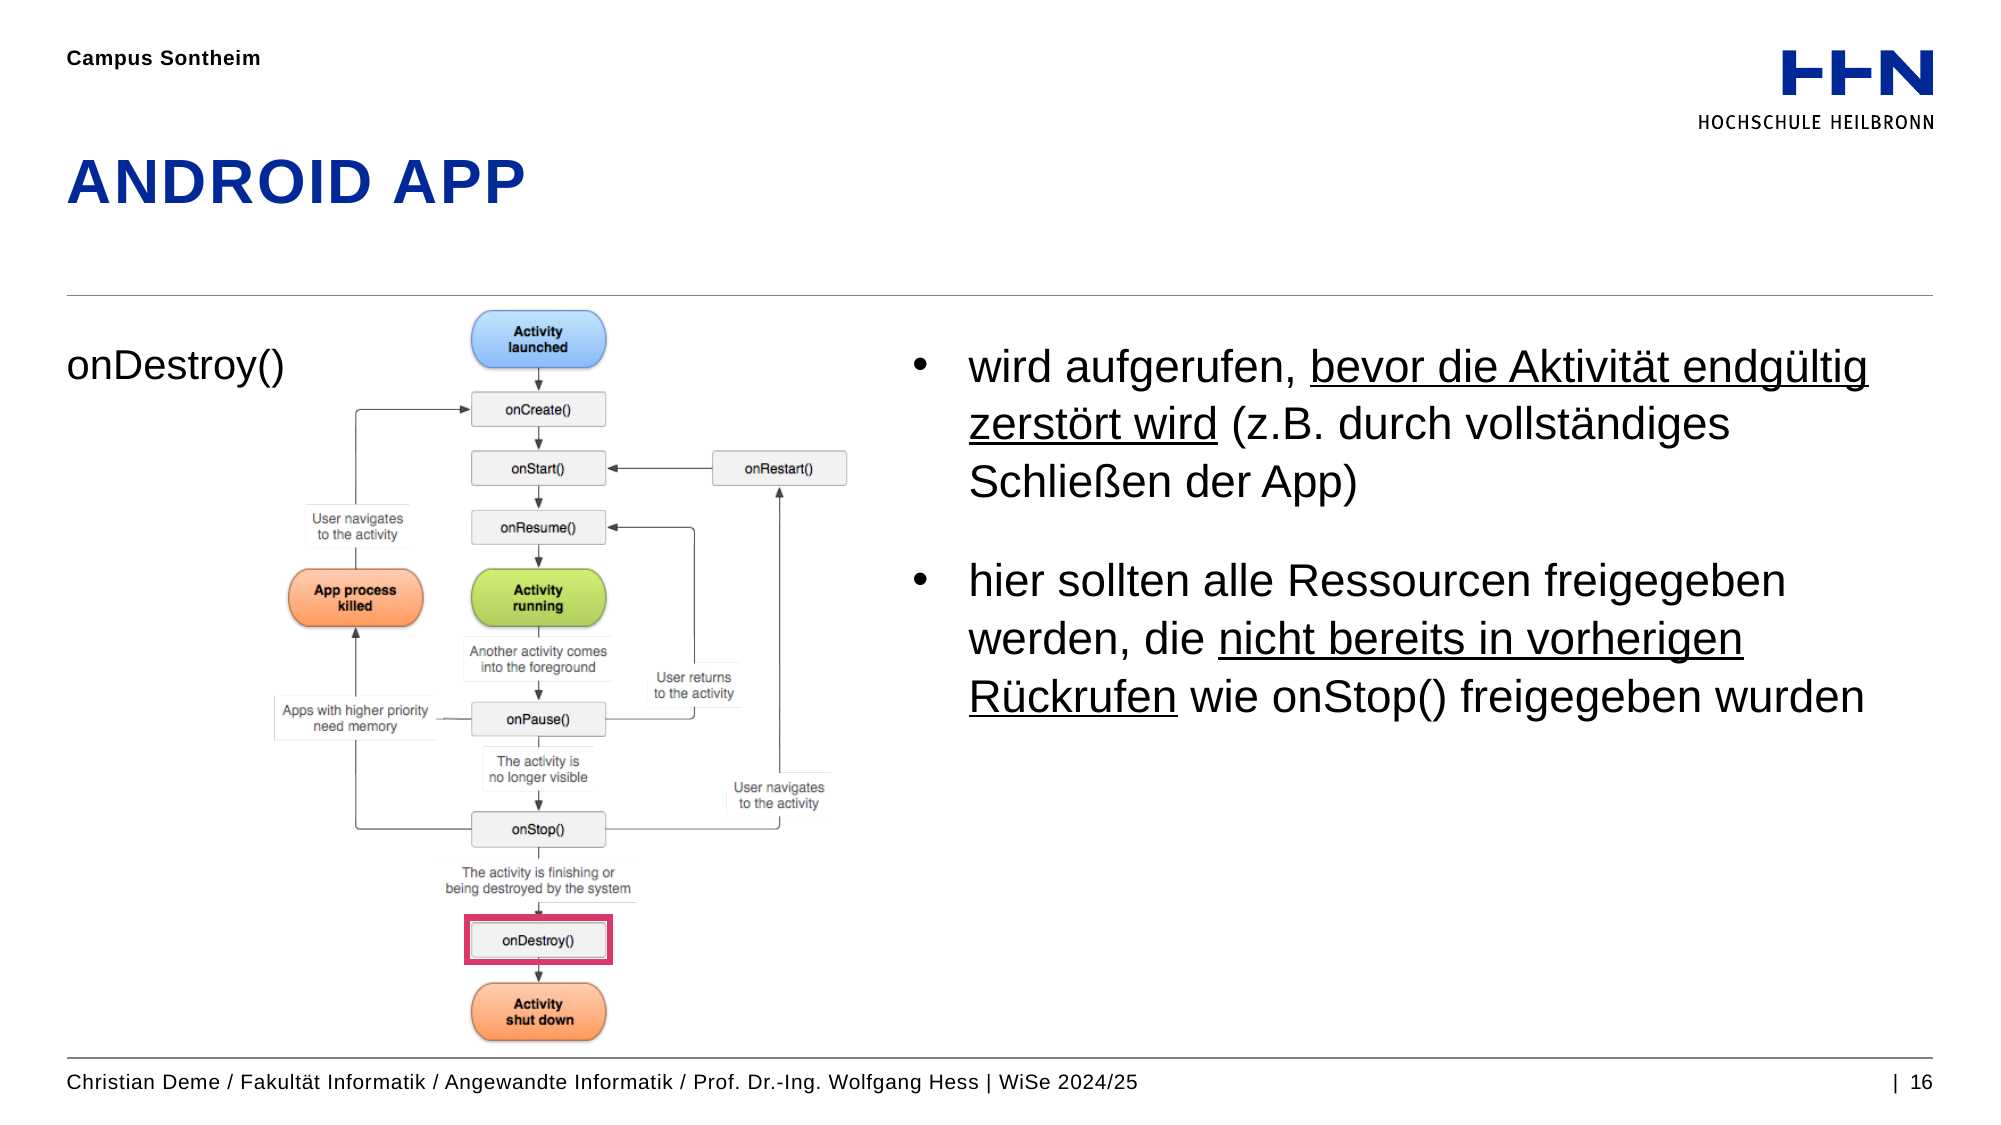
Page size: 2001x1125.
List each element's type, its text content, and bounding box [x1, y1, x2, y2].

slide_number Campus Sontheim [66, 45, 1277, 81]
slide_number | 16 [1621, 1068, 1933, 1105]
picture [270, 300, 853, 1052]
list wird aufgerufen, bevor die Aktivität endgültig zerstört wird (z.B. durch vollständiges Schließen der App) hier sollten alle Ressourcen freigegeben werden, die nicht bereits in vorherigen Rückrufen wie onStop() freigegeben wurden [912, 399, 1933, 1025]
title ANDROID APP [66, 147, 1933, 290]
footer Christian Deme / Fakultät Informatik / Angewandte Informatik / Prof. Dr.-Ing. Wolfgang Hess | WiSe 2024/25 [66, 1068, 1277, 1105]
list onDestroy() [853, 333, 1933, 399]
list onDestroy() [66, 333, 270, 399]
